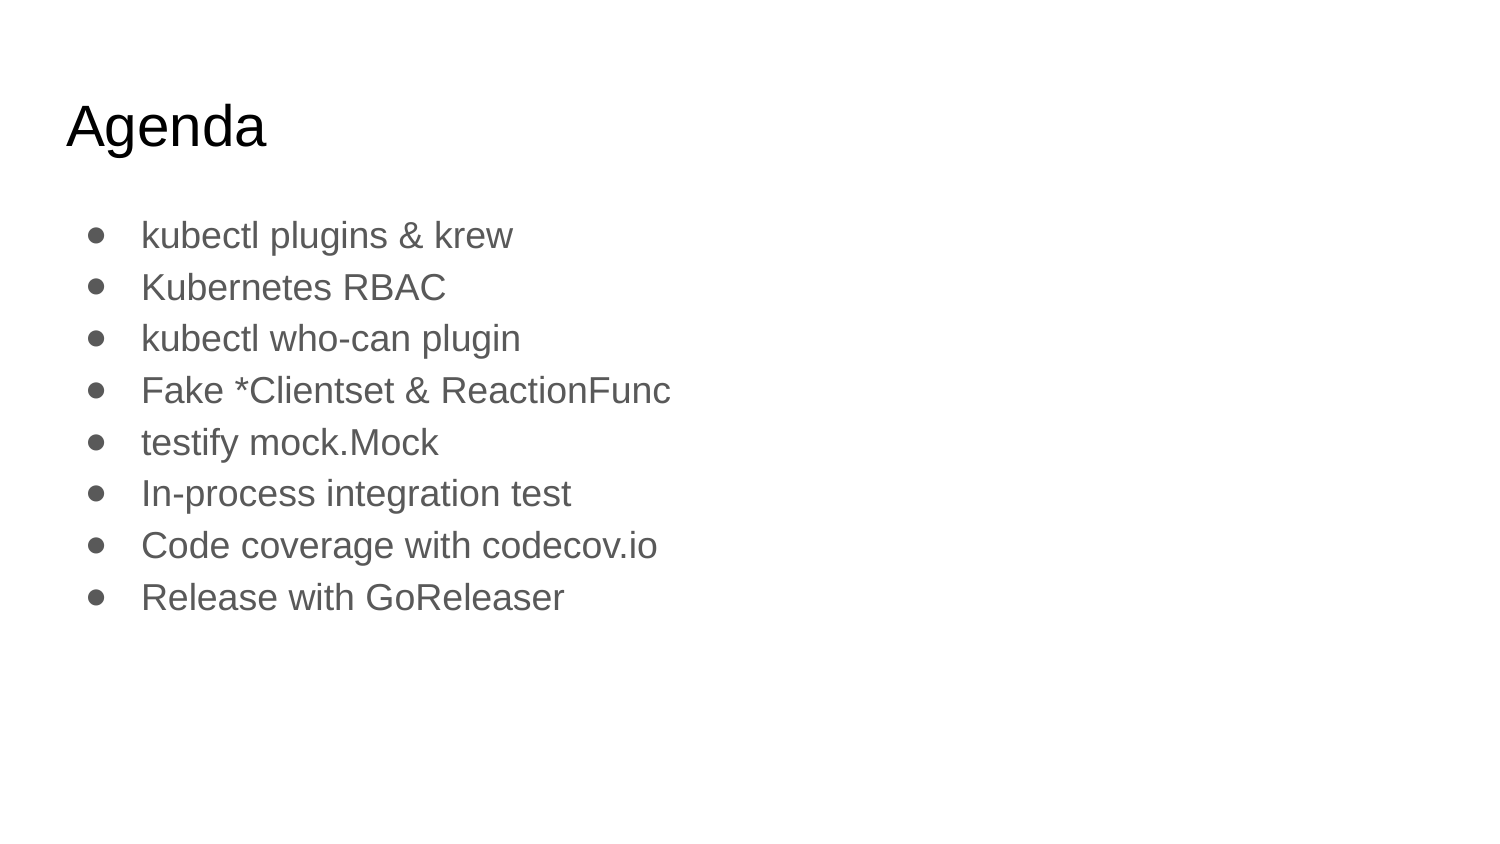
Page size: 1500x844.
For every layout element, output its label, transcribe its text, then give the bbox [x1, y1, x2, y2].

title Agenda [51, 72, 1449, 167]
list kubectl plugins & krew Kubernetes RBAC kubectl who-can plugin Fake *Clientset & ReactionFunc testify mock.Mock In-process integration test Code coverage with codecov.io Release with GoReleaser [51, 189, 1449, 750]
